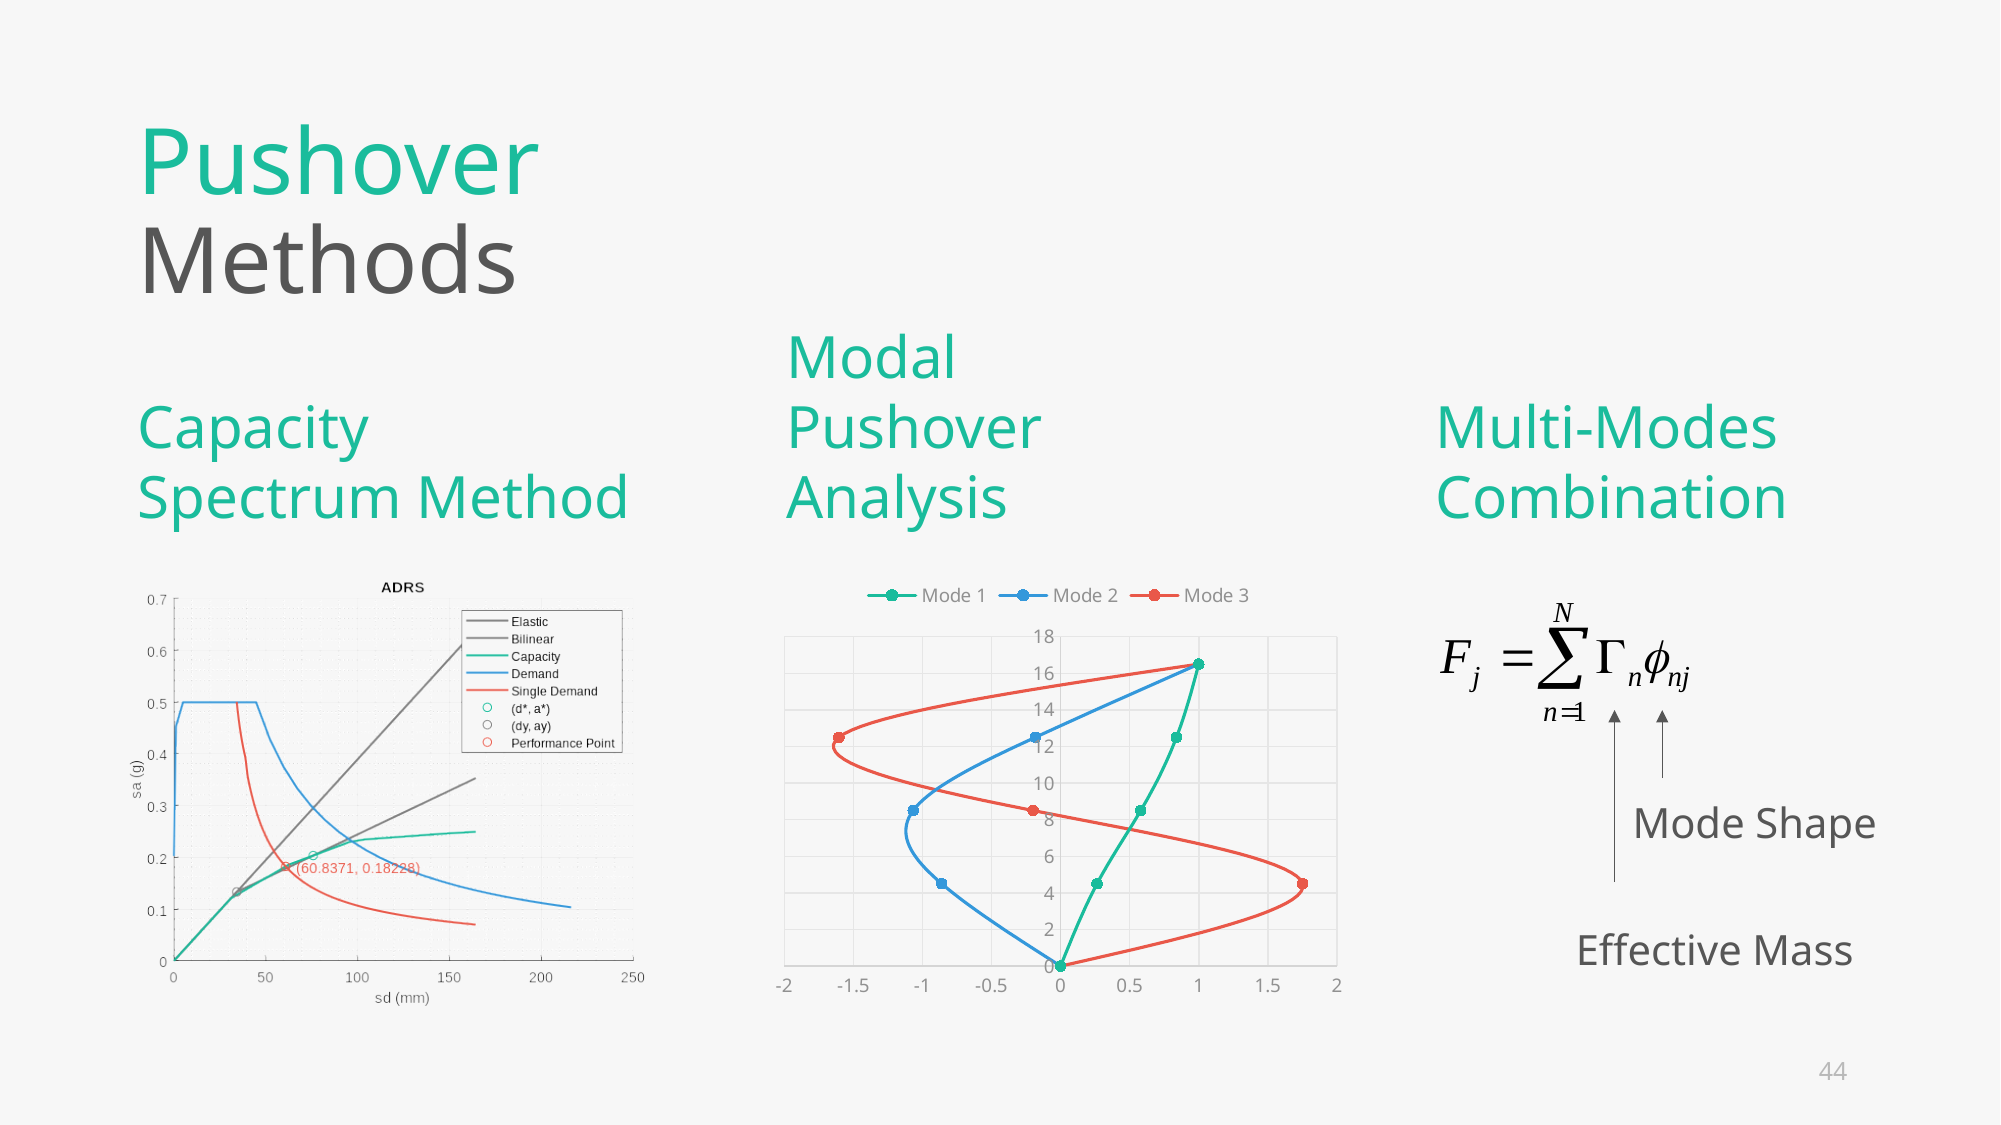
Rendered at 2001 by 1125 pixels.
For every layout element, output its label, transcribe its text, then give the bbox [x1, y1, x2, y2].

text_box Multi-Modes Combination [1435, 383, 1863, 538]
list Pushover Methods [137, 108, 873, 224]
slide_number 44 [1412, 1042, 1863, 1103]
chart [763, 565, 1355, 1008]
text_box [1435, 596, 1883, 977]
picture [96, 565, 688, 1008]
text_box Modal Pushover Analysis [786, 313, 1214, 538]
text_box Capacity Spectrum Method [137, 383, 646, 538]
